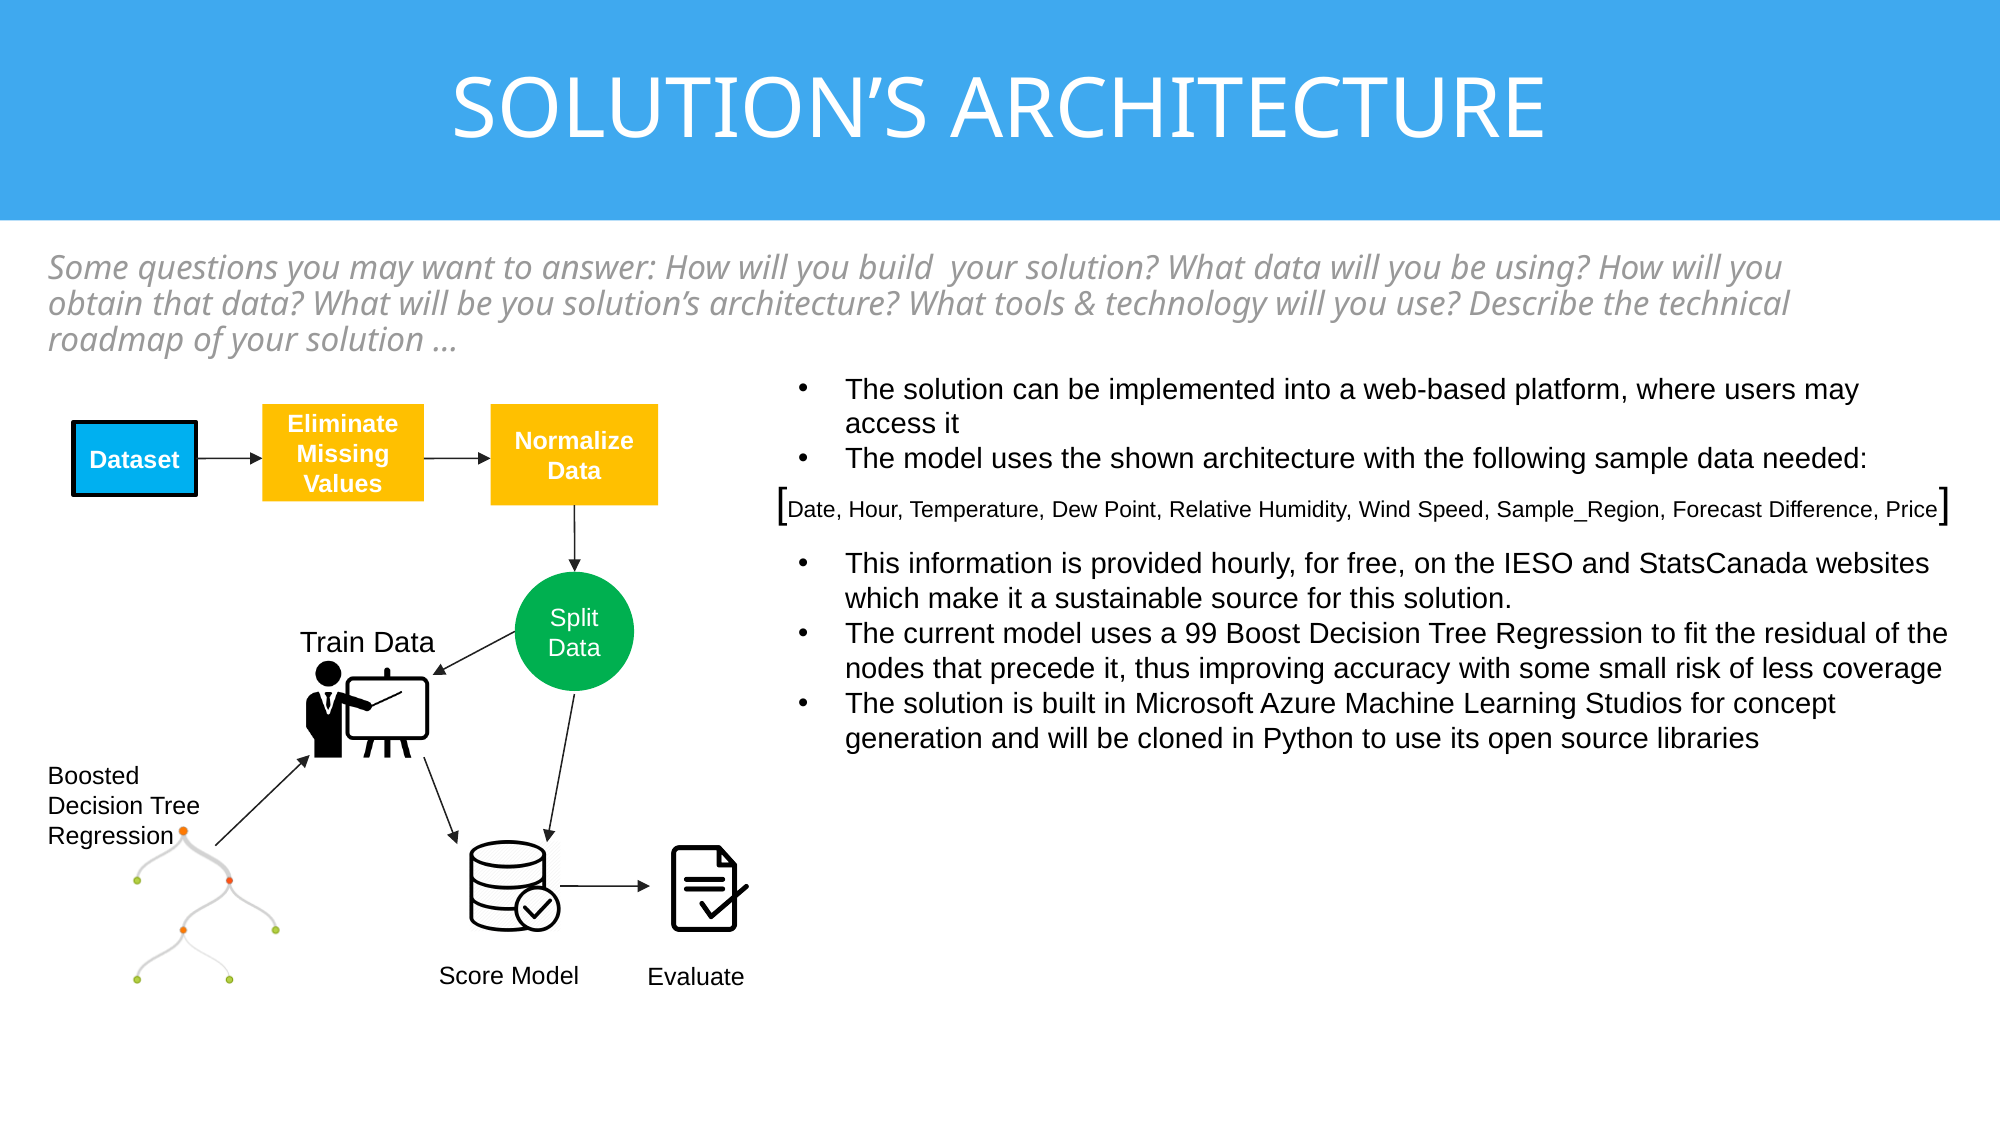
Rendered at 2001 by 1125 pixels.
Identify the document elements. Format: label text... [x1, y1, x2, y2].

text_box Some questions you may want to answer: How will you build your solution? What data will you be using? How will you obtain that data? What will be you solution’s architecture? What tools & technology will you use? Describe the technical roadmap of your solution ... [32, 243, 1872, 341]
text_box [546, 693, 575, 843]
text_box Normalize Data [488, 402, 660, 508]
text_box Score Model [423, 952, 603, 997]
text_box Dataset [71, 420, 198, 497]
picture [91, 821, 302, 993]
text_box The solution can be implemented into a web-based platform, where users may access it The model uses the shown architecture with the following sample data needed: This information is provided hourly, for free, on the IESO and StatsCanada websites which make it a sustainable source for this solution. The current model uses a 99 Boost Decision Tree Regression to fit the residual of the nodes that precede it, thus improving accuracy with some small risk of less coverage The solution is built in Microsoft Azure Machine Learning Studios for concept generation and will be cloned in Python to use its open source libraries [783, 534, 1967, 797]
text_box Boosted Decision Tree Regression [33, 752, 251, 858]
text_box The solution can be implemented into a web-based platform, where users may access it The model uses the shown architecture with the following sample data needed: This information is provided hourly, for free, on the IESO and StatsCanada websites which make it a sustainable source for this solution. The current model uses a 99 Boost Decision Tree Regression to fit the residual of the nodes that precede it, thus improving accuracy with some small risk of less coverage The solution is built in Microsoft Azure Machine Learning Studios for concept generation and will be cloned in Python to use its open source libraries [783, 362, 1967, 468]
picture [469, 840, 561, 932]
text_box Train Data [285, 615, 458, 666]
picture [670, 845, 749, 932]
text_box [Date, Hour, Temperature, Dew Point, Relative Humidity, Wind Speed, Sample_Region, Forecast Difference, Price] [761, 468, 1975, 534]
text_box Evaluate [632, 953, 761, 998]
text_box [214, 754, 310, 846]
text_box Eliminate Missing Values [260, 402, 426, 503]
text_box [432, 631, 516, 676]
title SOLUTION’S ARCHITECTURE [0, 0, 2000, 221]
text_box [423, 756, 458, 845]
picture [300, 642, 433, 775]
text_box Split Data [512, 569, 637, 694]
